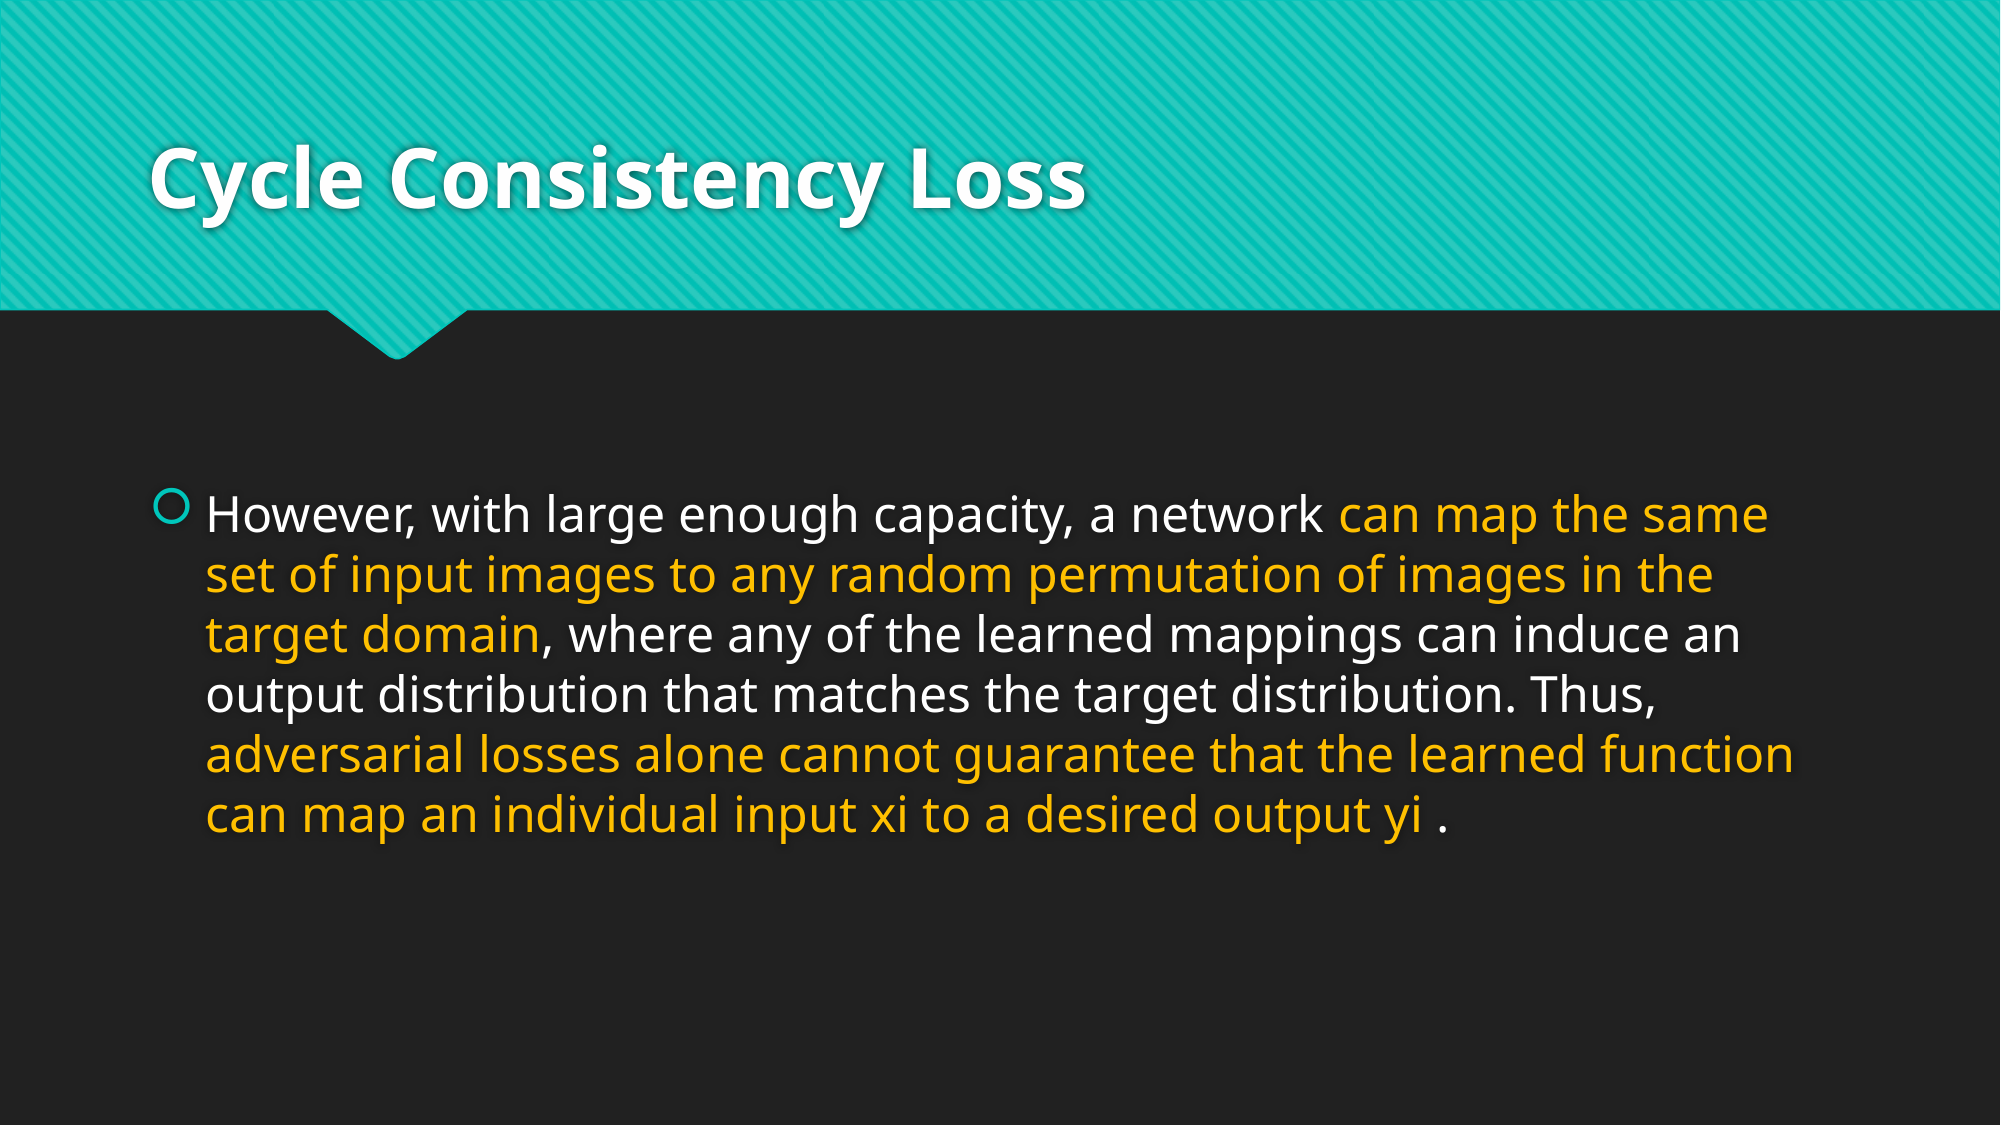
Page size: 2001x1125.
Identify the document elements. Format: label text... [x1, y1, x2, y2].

title Cycle Consistency Loss [132, 73, 1868, 233]
list However, with large enough capacity, a network can map the same set of input images to any random permutation of images in the target domain, where any of the learned mappings can induce an output distribution that matches the target distribution. Thus, adversarial losses alone cannot guarantee that the learned function can map an individual input xi to a desired output yi . [134, 364, 1866, 962]
